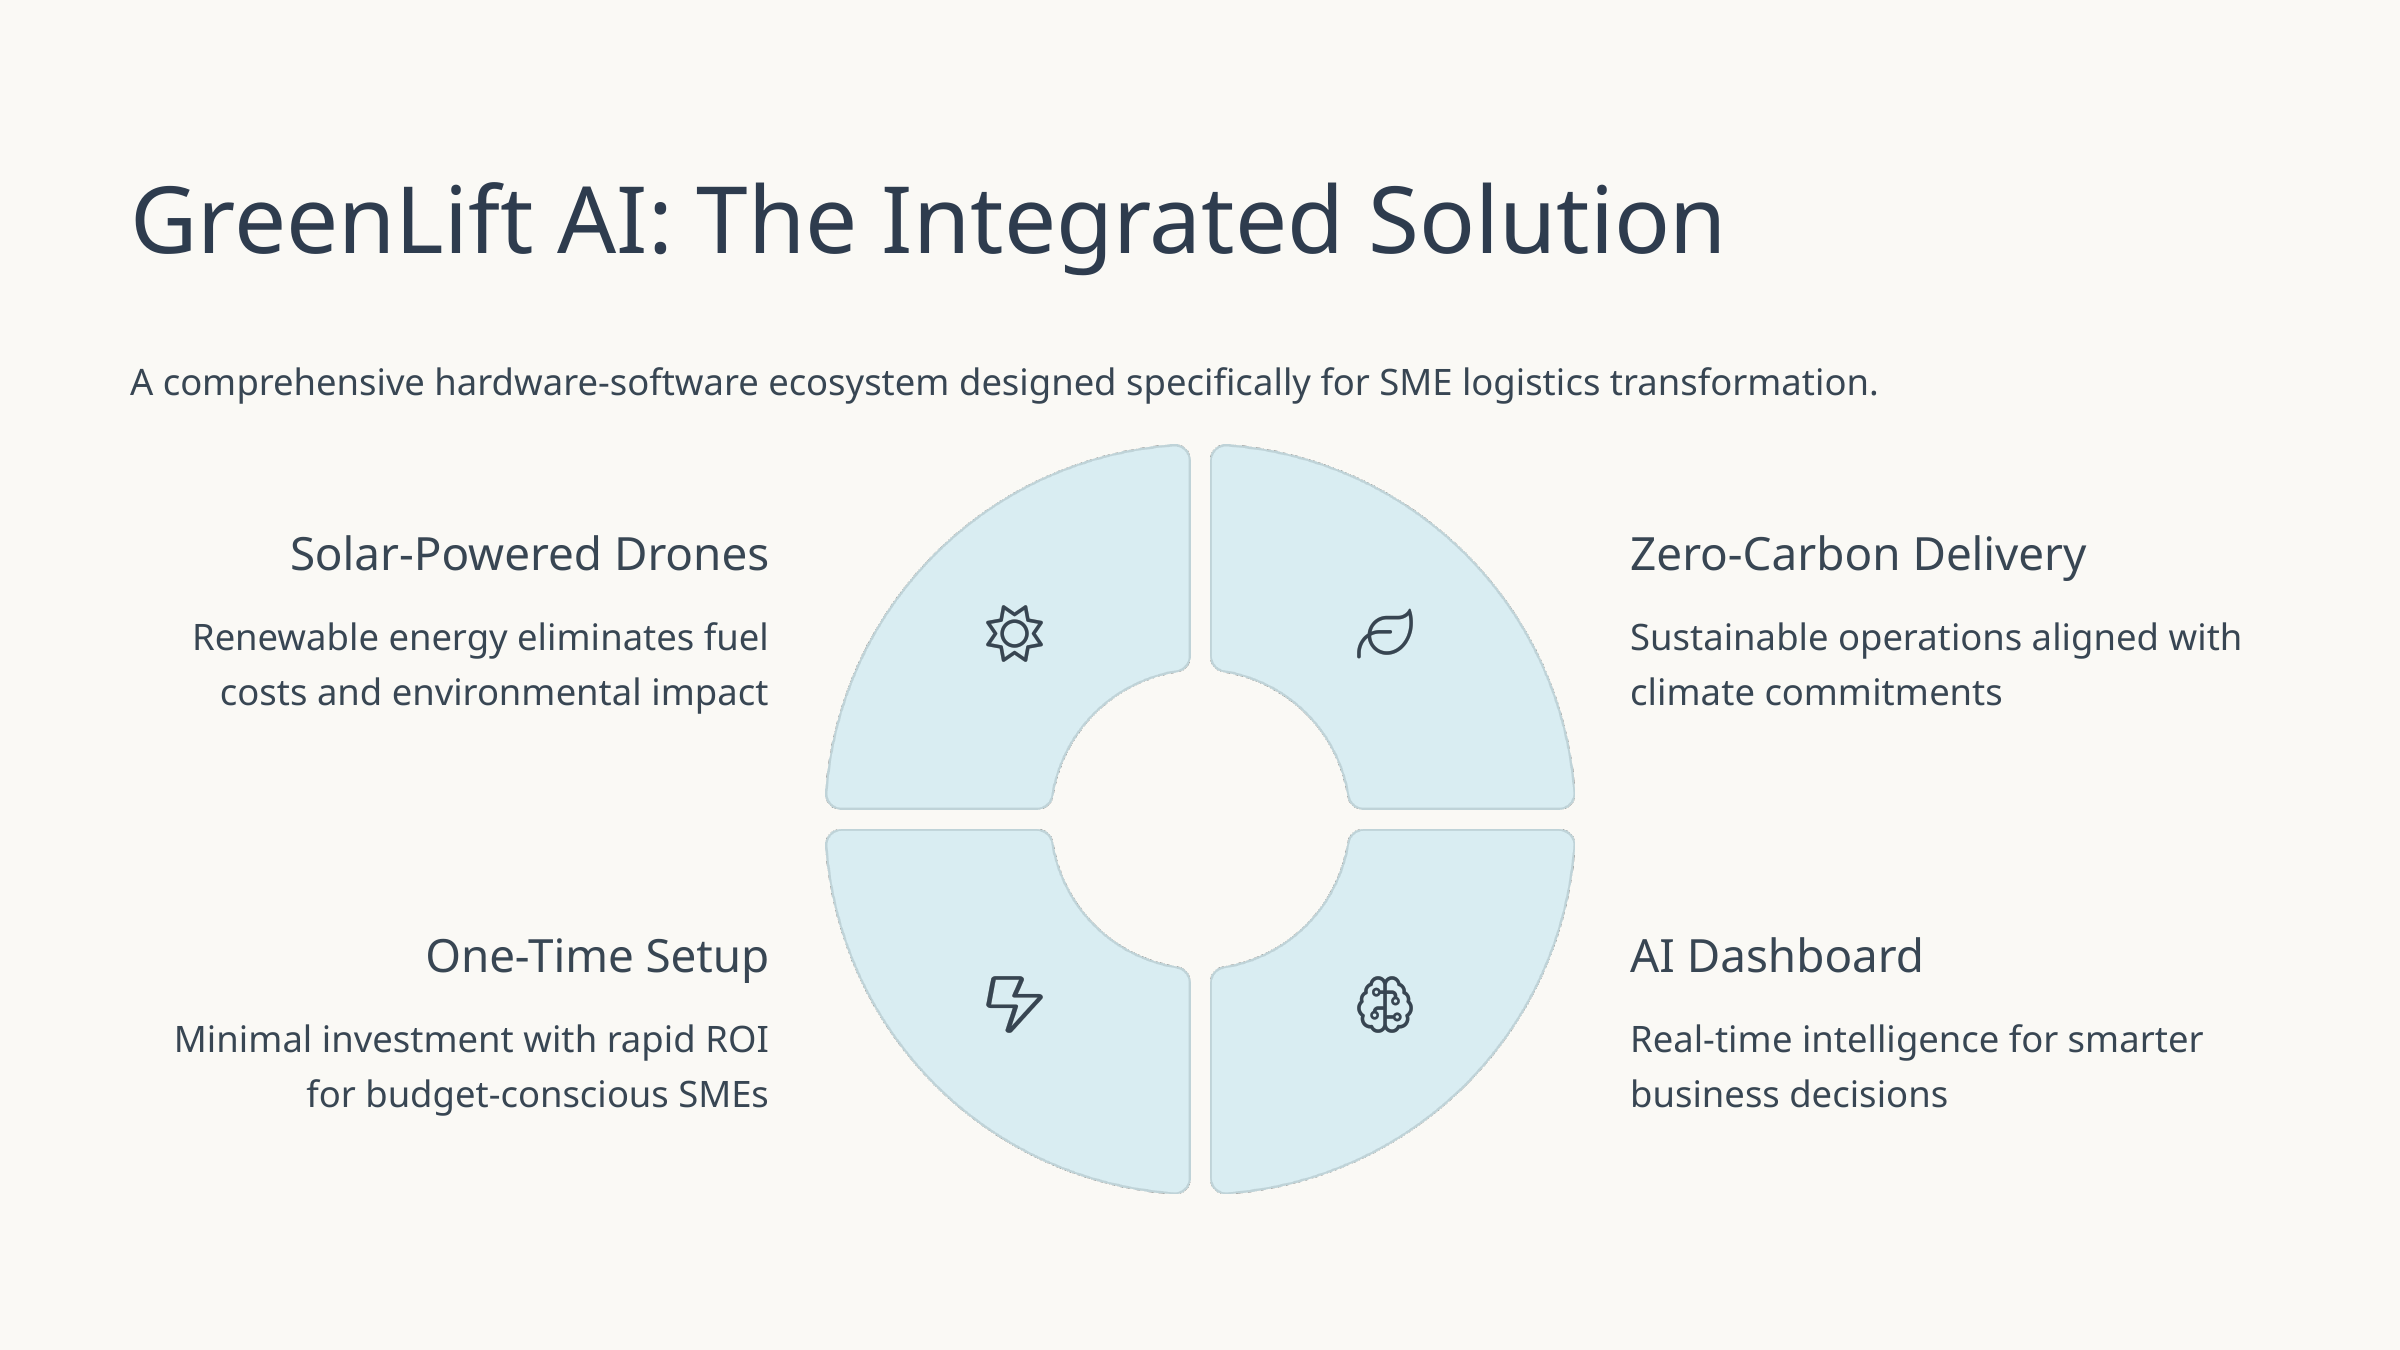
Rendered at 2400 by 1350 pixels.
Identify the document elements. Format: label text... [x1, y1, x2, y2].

text_box Minimal investment with rapid ROI for budget-conscious SMEs [130, 1004, 770, 1117]
text_box Sustainable operations aligned with climate commitments [1630, 602, 2270, 714]
text_box AI Dashboard [1630, 924, 2096, 983]
text_box A comprehensive hardware-software ecosystem designed specifically for SME logistics transformation. [130, 347, 2270, 403]
text_box GreenLift AI: The Integrated Solution [130, 156, 1671, 273]
picture [825, 444, 1575, 1194]
text_box Zero-Carbon Delivery [1630, 521, 2096, 580]
text_box Solar-Powered Drones [294, 521, 770, 580]
text_box One-Time Setup [304, 924, 770, 983]
text_box Real-time intelligence for smarter business decisions [1630, 1004, 2270, 1117]
text_box Renewable energy eliminates fuel costs and environmental impact [130, 602, 770, 714]
